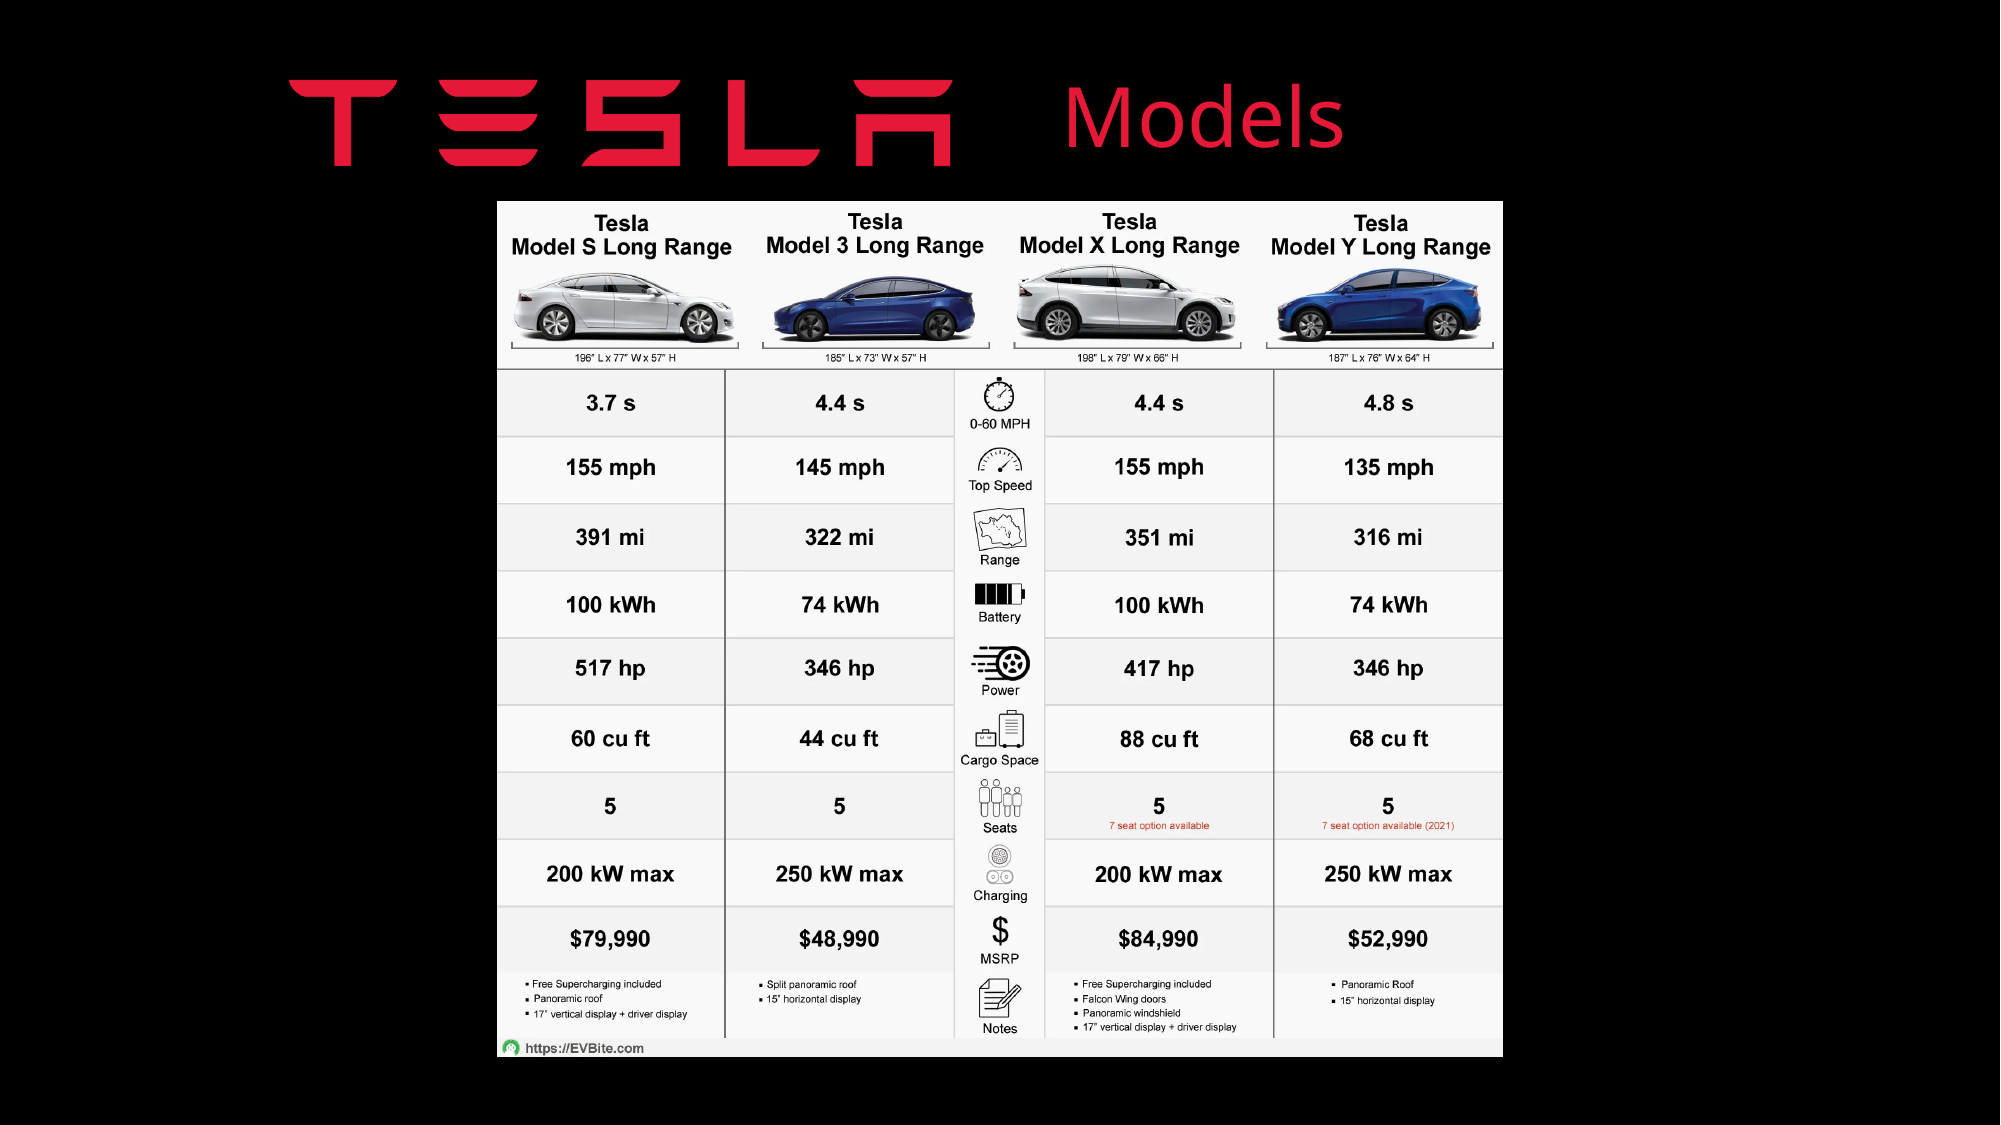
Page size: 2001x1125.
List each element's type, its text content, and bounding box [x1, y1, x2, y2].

picture [117, 0, 1503, 1057]
subtitle Models [1148, 68, 1409, 179]
